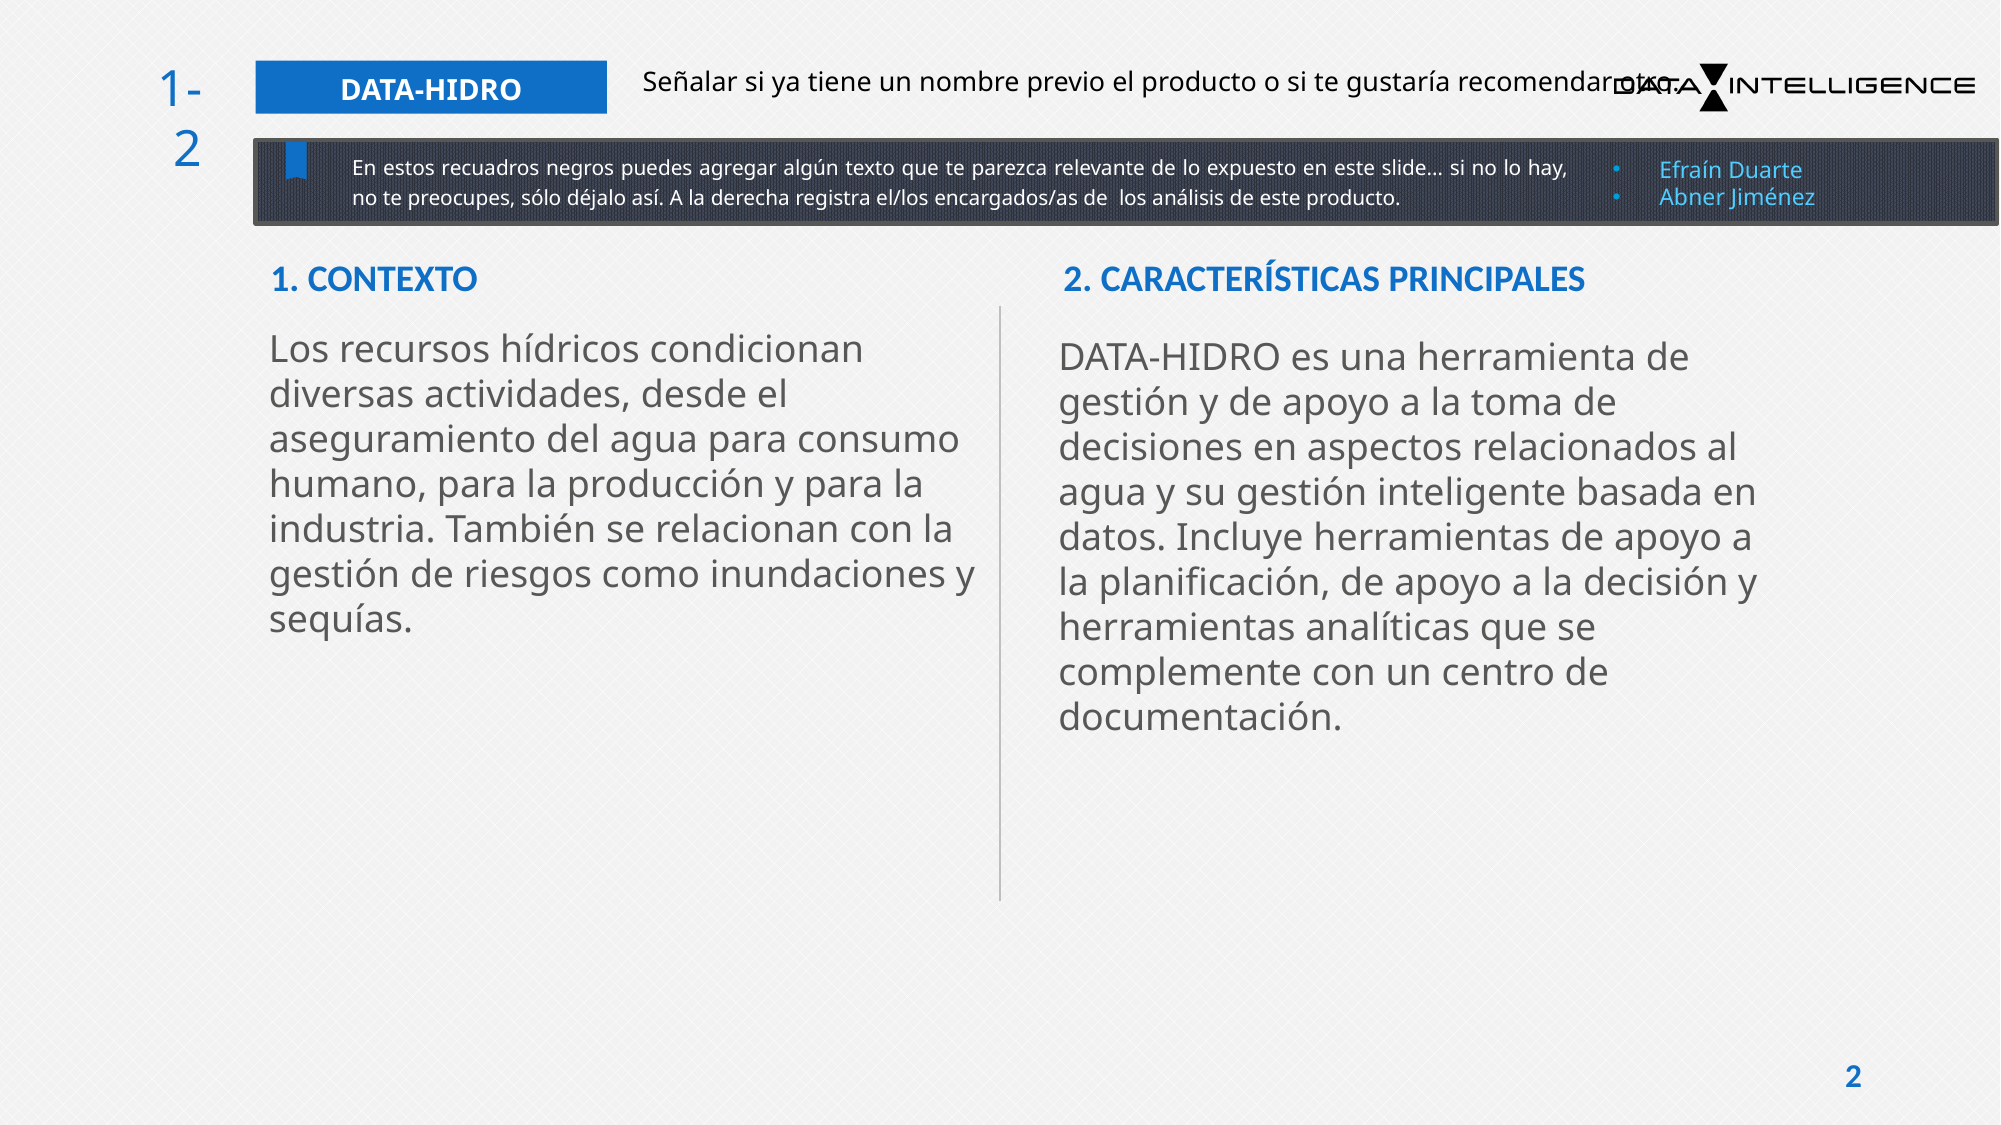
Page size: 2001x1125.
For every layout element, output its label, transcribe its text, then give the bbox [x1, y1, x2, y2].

text_box Efraín Duarte Abner Jiménez [1597, 147, 1998, 218]
text_box En estos recuadros negros puedes agregar algún texto que te parezca relevante de lo expuesto en este slide… si no lo hay, no te preocupes, sólo déjalo así. A la derecha registra el/los encargados/as de los análisis de este producto. [337, 142, 1583, 223]
text_box 1-2 [117, 48, 217, 184]
text_box Señalar si ya tiene un nombre previo el producto o si te gustaría recomendar otro. [217, 50, 1586, 135]
text_box 2 [1807, 1050, 1899, 1100]
text_box DATA-HIDRO [255, 60, 607, 114]
text_box [286, 142, 307, 180]
text_box 2. CARACTERÍSTICAS PRINCIPALES [1048, 246, 1761, 306]
text_box Los recursos hídricos condicionan diversas actividades, desde el aseguramiento del agua para consumo humano, para la producción y para la industria. También se relacionan con la gestión de riesgos como inundaciones y sequías. [254, 317, 993, 648]
text_box 1. CONTEXTO [255, 246, 1000, 306]
picture [1590, 42, 1999, 131]
text_box DATA-HIDRO es una herramienta de gestión y de apoyo a la toma de decisiones en aspectos relacionados al agua y su gestión inteligente basada en datos. Incluye herramientas de apoyo a la planificación, de apoyo a la decisión y herramientas analíticas que se complemente con un centro de documentación. [1043, 325, 1782, 746]
text_box [255, 139, 1998, 224]
